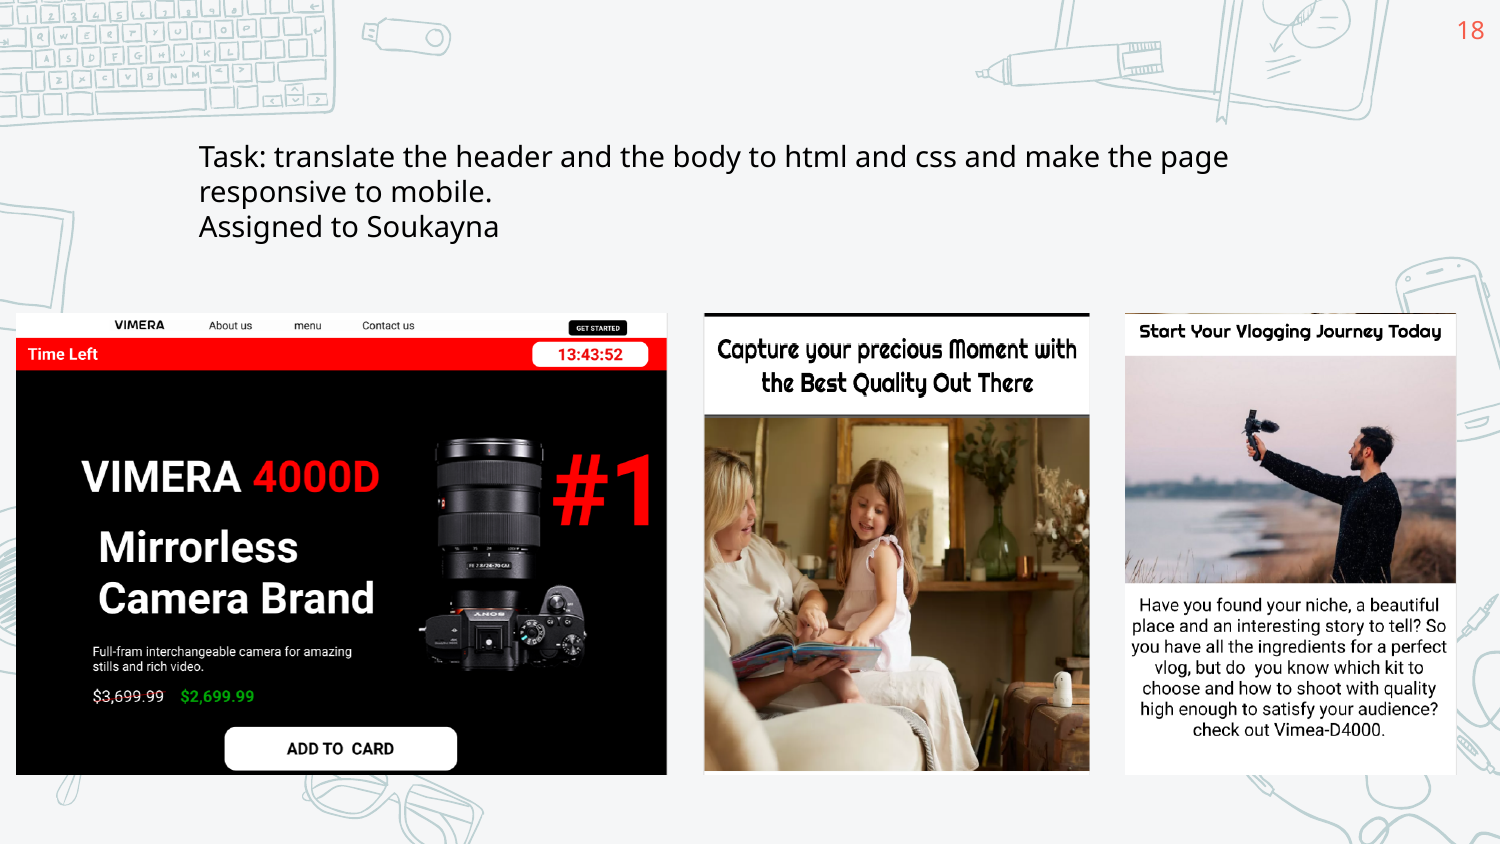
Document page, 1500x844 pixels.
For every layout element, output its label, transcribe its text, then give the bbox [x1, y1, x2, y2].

picture [702, 313, 1091, 775]
picture [15, 313, 668, 775]
picture [1125, 313, 1457, 775]
slide_number ‹#› [1435, 0, 1500, 53]
text_box Task: translate the header and the body to html and css and make the page responsive to mobile. Assigned to Soukayna [183, 123, 1317, 329]
